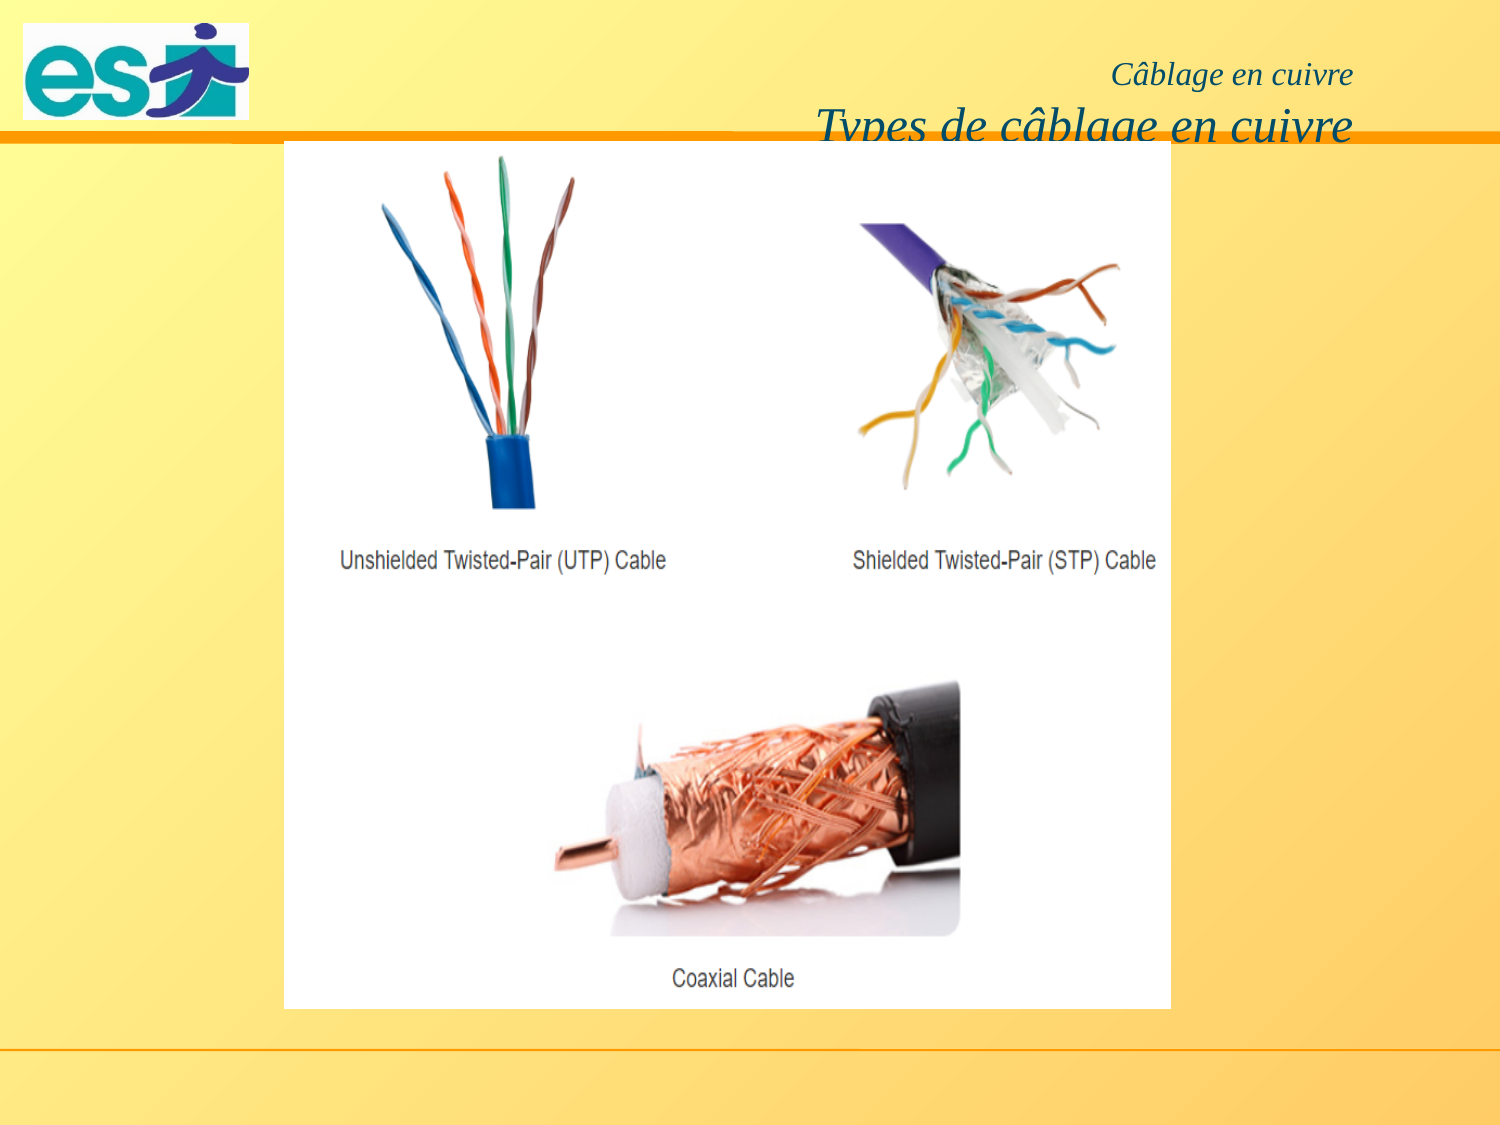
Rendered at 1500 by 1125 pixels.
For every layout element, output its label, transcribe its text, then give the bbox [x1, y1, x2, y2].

title Câblage en cuivre Types de câblage en cuivre [0, 0, 1370, 161]
picture [283, 141, 1171, 1009]
